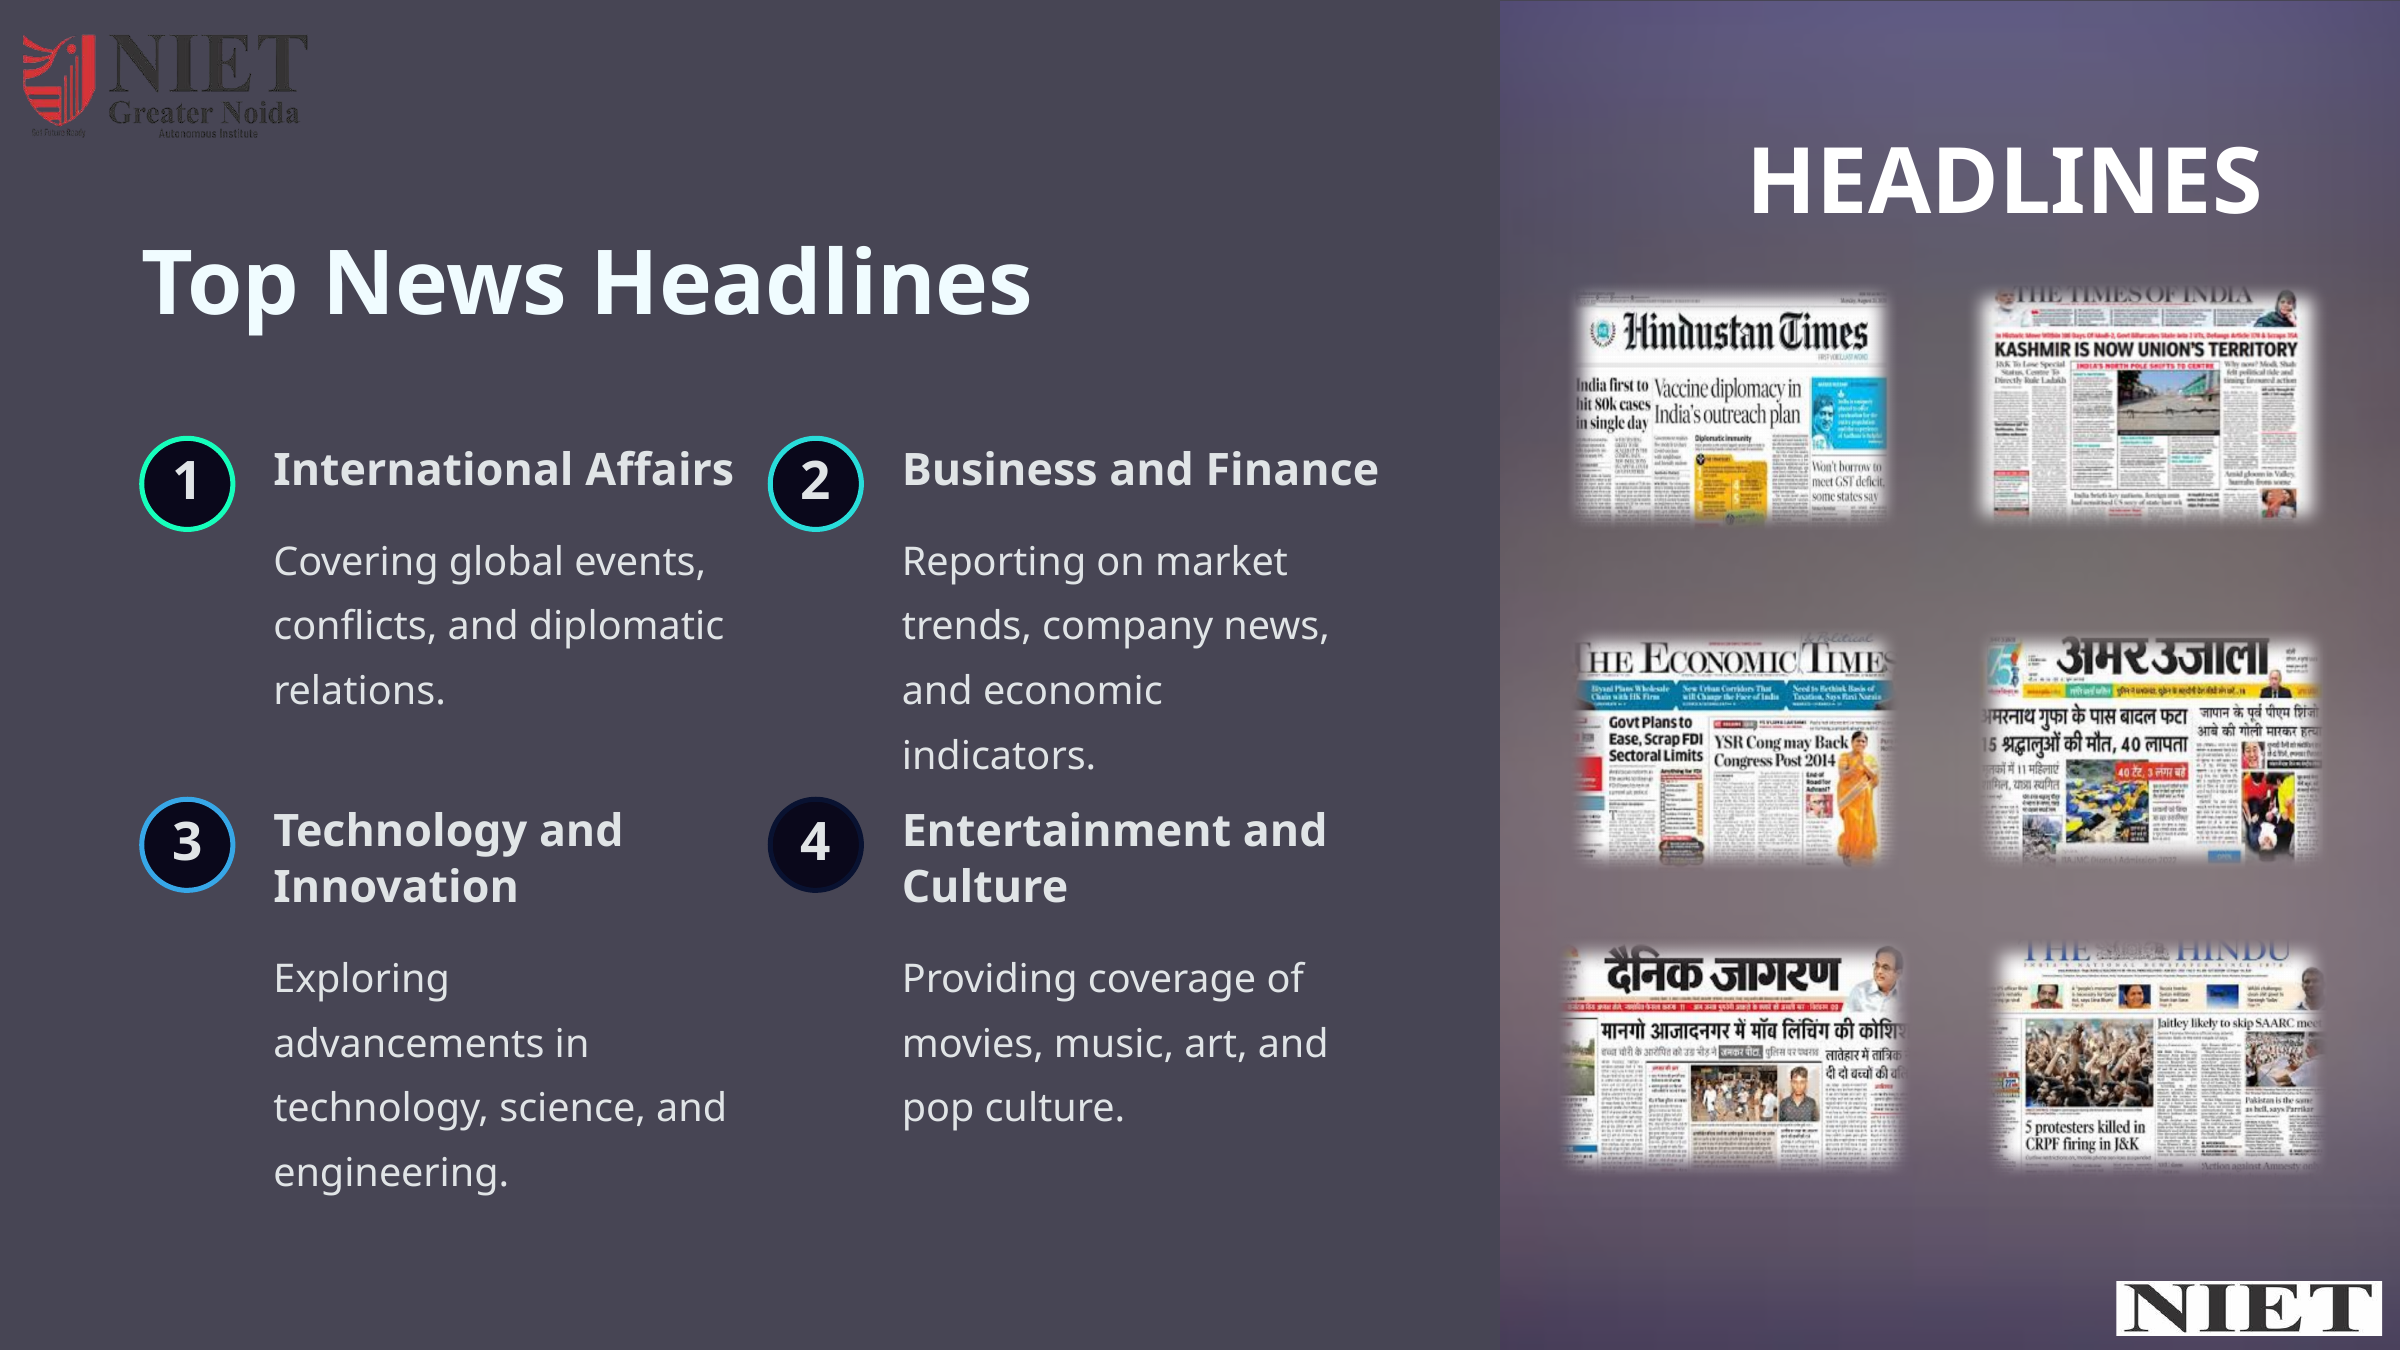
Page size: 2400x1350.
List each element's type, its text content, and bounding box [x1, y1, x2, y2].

text_box Covering global events, conflicts, and diplomatic relations. [273, 518, 730, 714]
text_box International Affairs [273, 438, 724, 495]
text_box Exploring advancements in technology, science, and engineering. [273, 936, 730, 1131]
text_box 1 [175, 456, 199, 511]
text_box Business and Finance [901, 438, 1356, 495]
text_box [141, 438, 233, 530]
text_box 2 [800, 456, 831, 511]
text_box Technology and Innovation [273, 799, 730, 912]
text_box Entertainment and Culture [901, 799, 1359, 912]
text_box [770, 438, 862, 530]
picture [1499, 1, 2400, 1350]
text_box Providing coverage of movies, music, art, and pop culture. [901, 936, 1359, 1131]
text_box 4 [800, 817, 832, 872]
text_box [141, 799, 233, 891]
text_box Reporting on market trends, company news, and economic indicators. [901, 518, 1359, 714]
picture [0, 0, 330, 251]
text_box 3 [171, 817, 204, 872]
text_box Top News Headlines [141, 219, 1042, 332]
text_box [770, 799, 862, 891]
